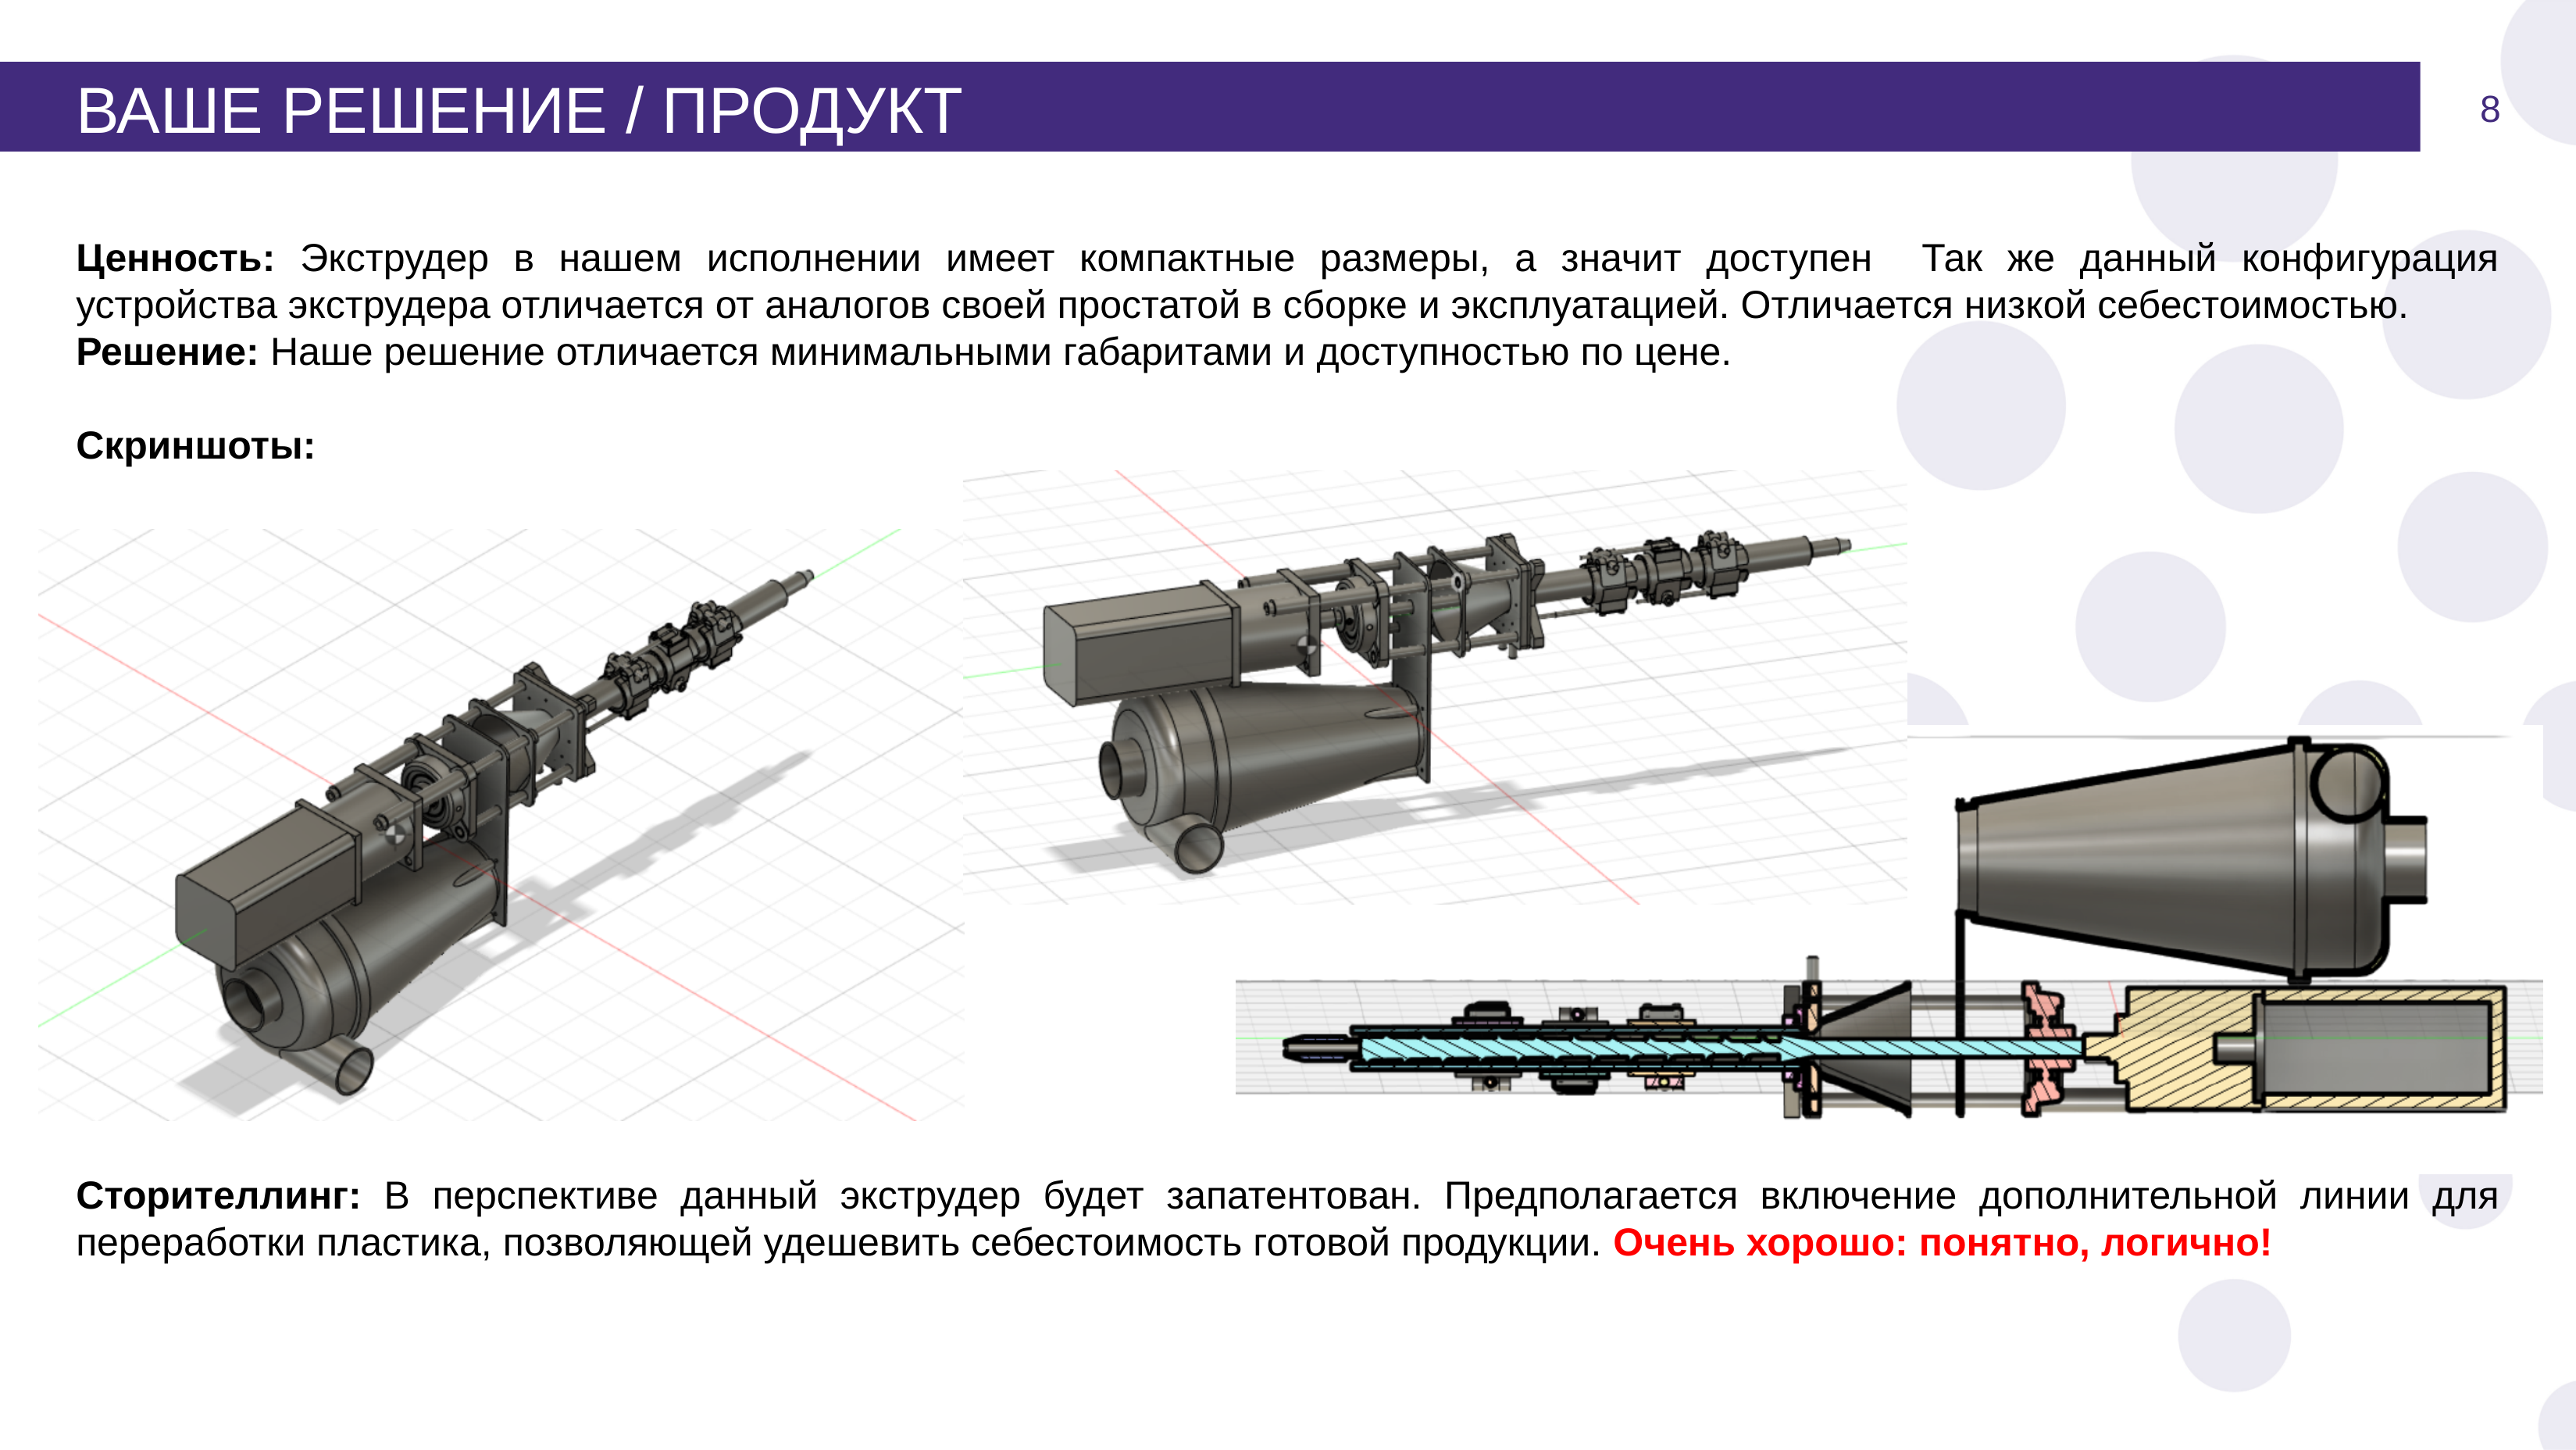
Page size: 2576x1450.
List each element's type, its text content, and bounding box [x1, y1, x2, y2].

text_box ВАШЕ РЕШЕНИЕ / ПРОДУКТ [0, 62, 2421, 152]
text_box Ценность: Экструдер в нашем исполнении имеет компактные размеры, а значит доступен Так же данный конфигурация устройства экструдера отличается от аналогов своей простатой в сборке и эксплуатацией. Отличается низкой себестоимостью. Решение: Наше решение отличается минимальными габаритами и доступностью по цене. Скриншоты: Сторителлинг: В перспективе данный экструдер будет запатентован. Предполагается включение дополнительной линии для переработки пластика, позволяющей удешевить себестоимость готовой продукции. Очень хорошо: понятно, логично! [0, 156, 2576, 1450]
picture [38, 470, 2543, 1174]
picture [0, 0, 2576, 156]
text_box [2421, 84, 2501, 130]
